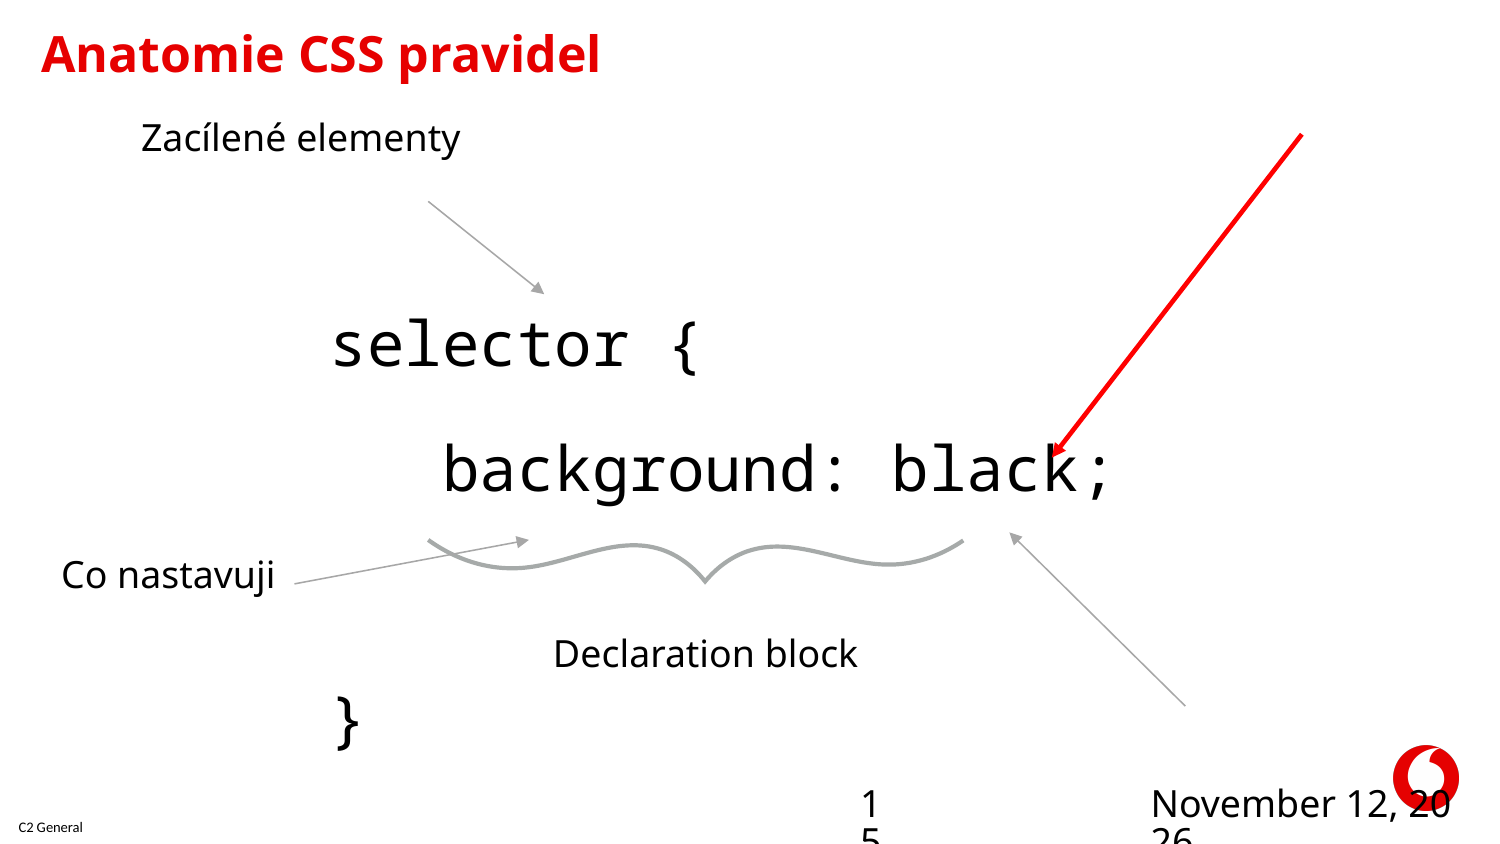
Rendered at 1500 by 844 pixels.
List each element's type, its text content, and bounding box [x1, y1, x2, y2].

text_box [1051, 134, 1303, 458]
title Anatomie CSS pravidel [40, 33, 1459, 144]
text_box [530, 540, 964, 582]
text_box Co nastavuji [46, 536, 410, 662]
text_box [1009, 532, 1186, 707]
text_box selector { background: black; } [314, 252, 1500, 832]
text_box Declaration block [537, 614, 913, 692]
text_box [294, 539, 530, 585]
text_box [428, 201, 545, 295]
text_box Zacílené elementy [126, 99, 490, 225]
